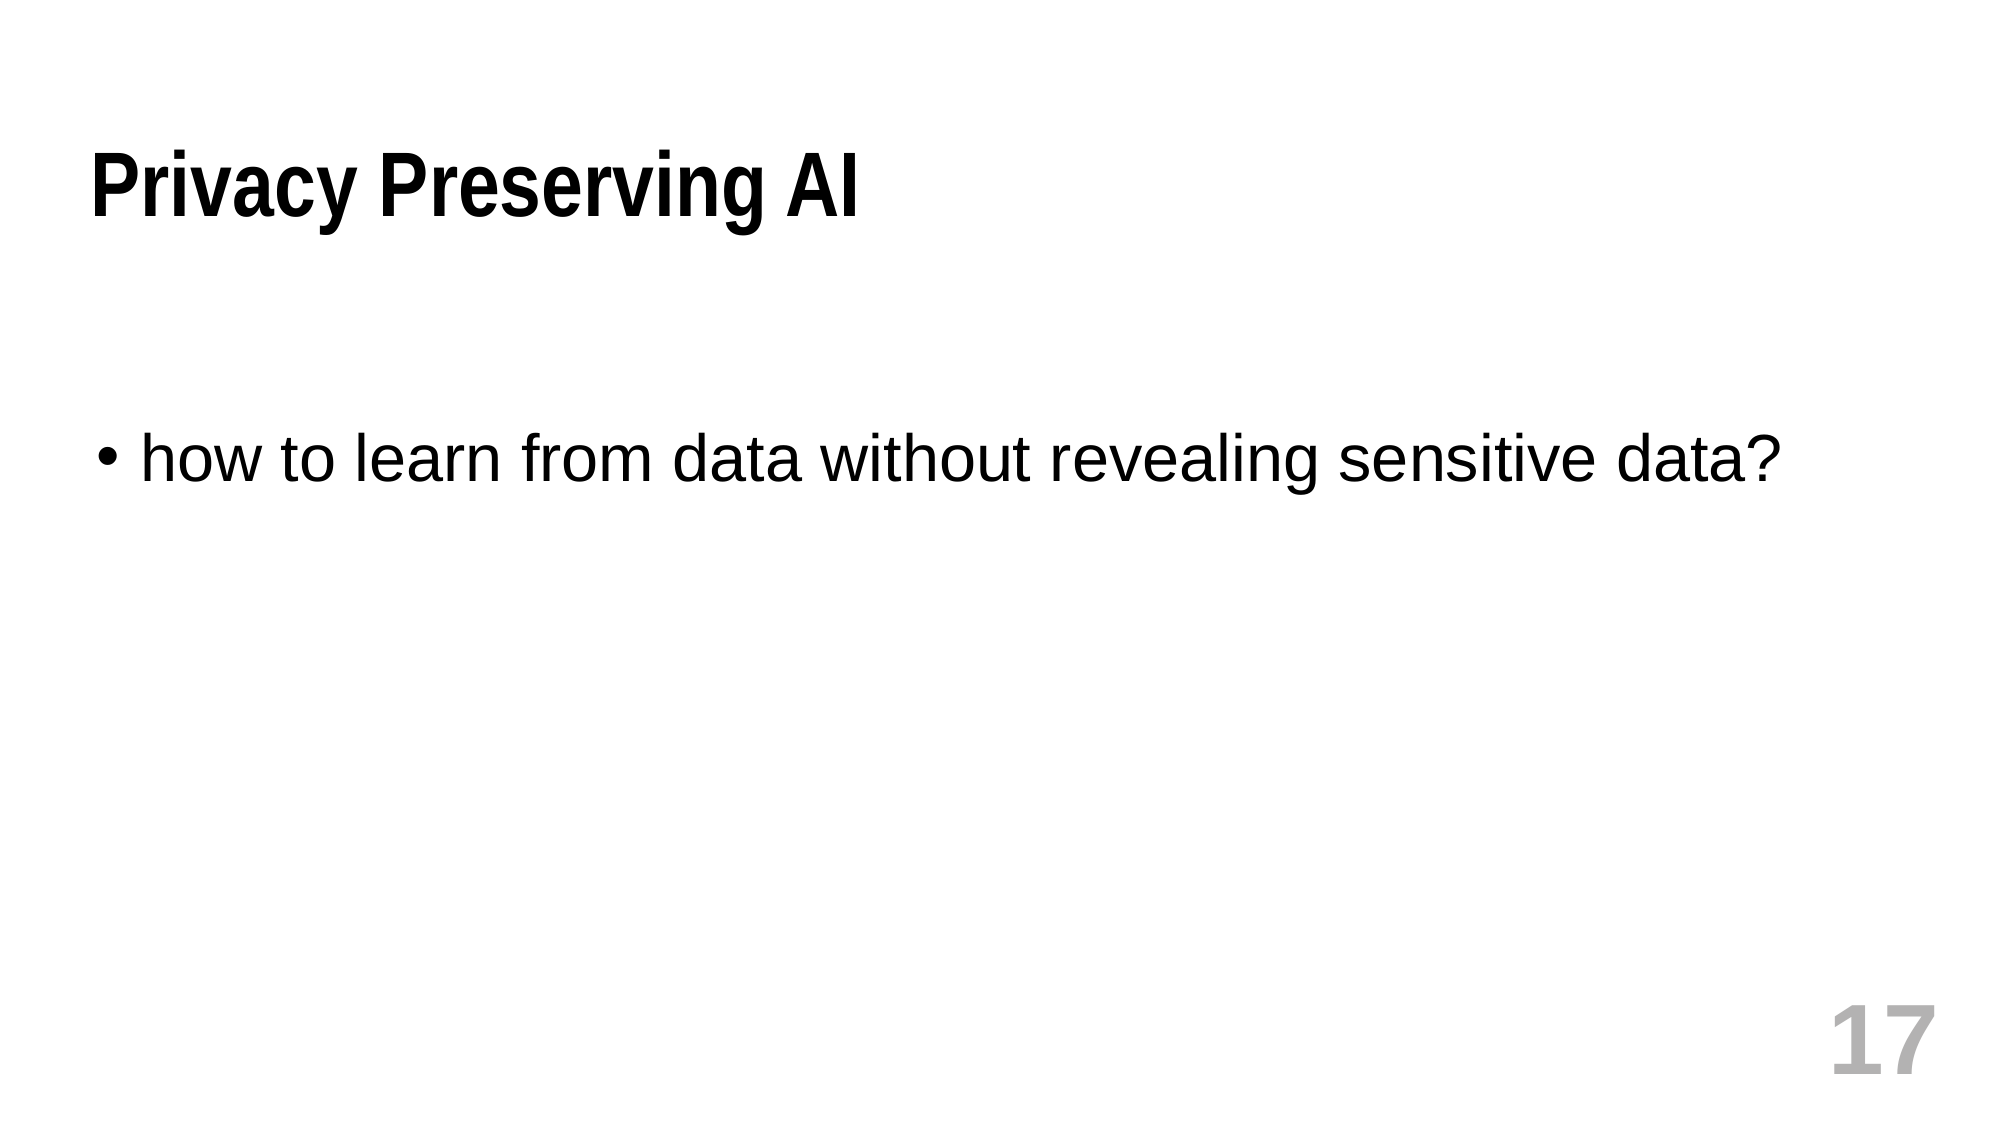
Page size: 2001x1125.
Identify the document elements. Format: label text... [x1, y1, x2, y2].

slide_number 17 [1638, 987, 1946, 1083]
title Privacy Preserving AI [90, 137, 1910, 238]
list how to learn from data without revealing sensitive data? [90, 408, 1910, 965]
